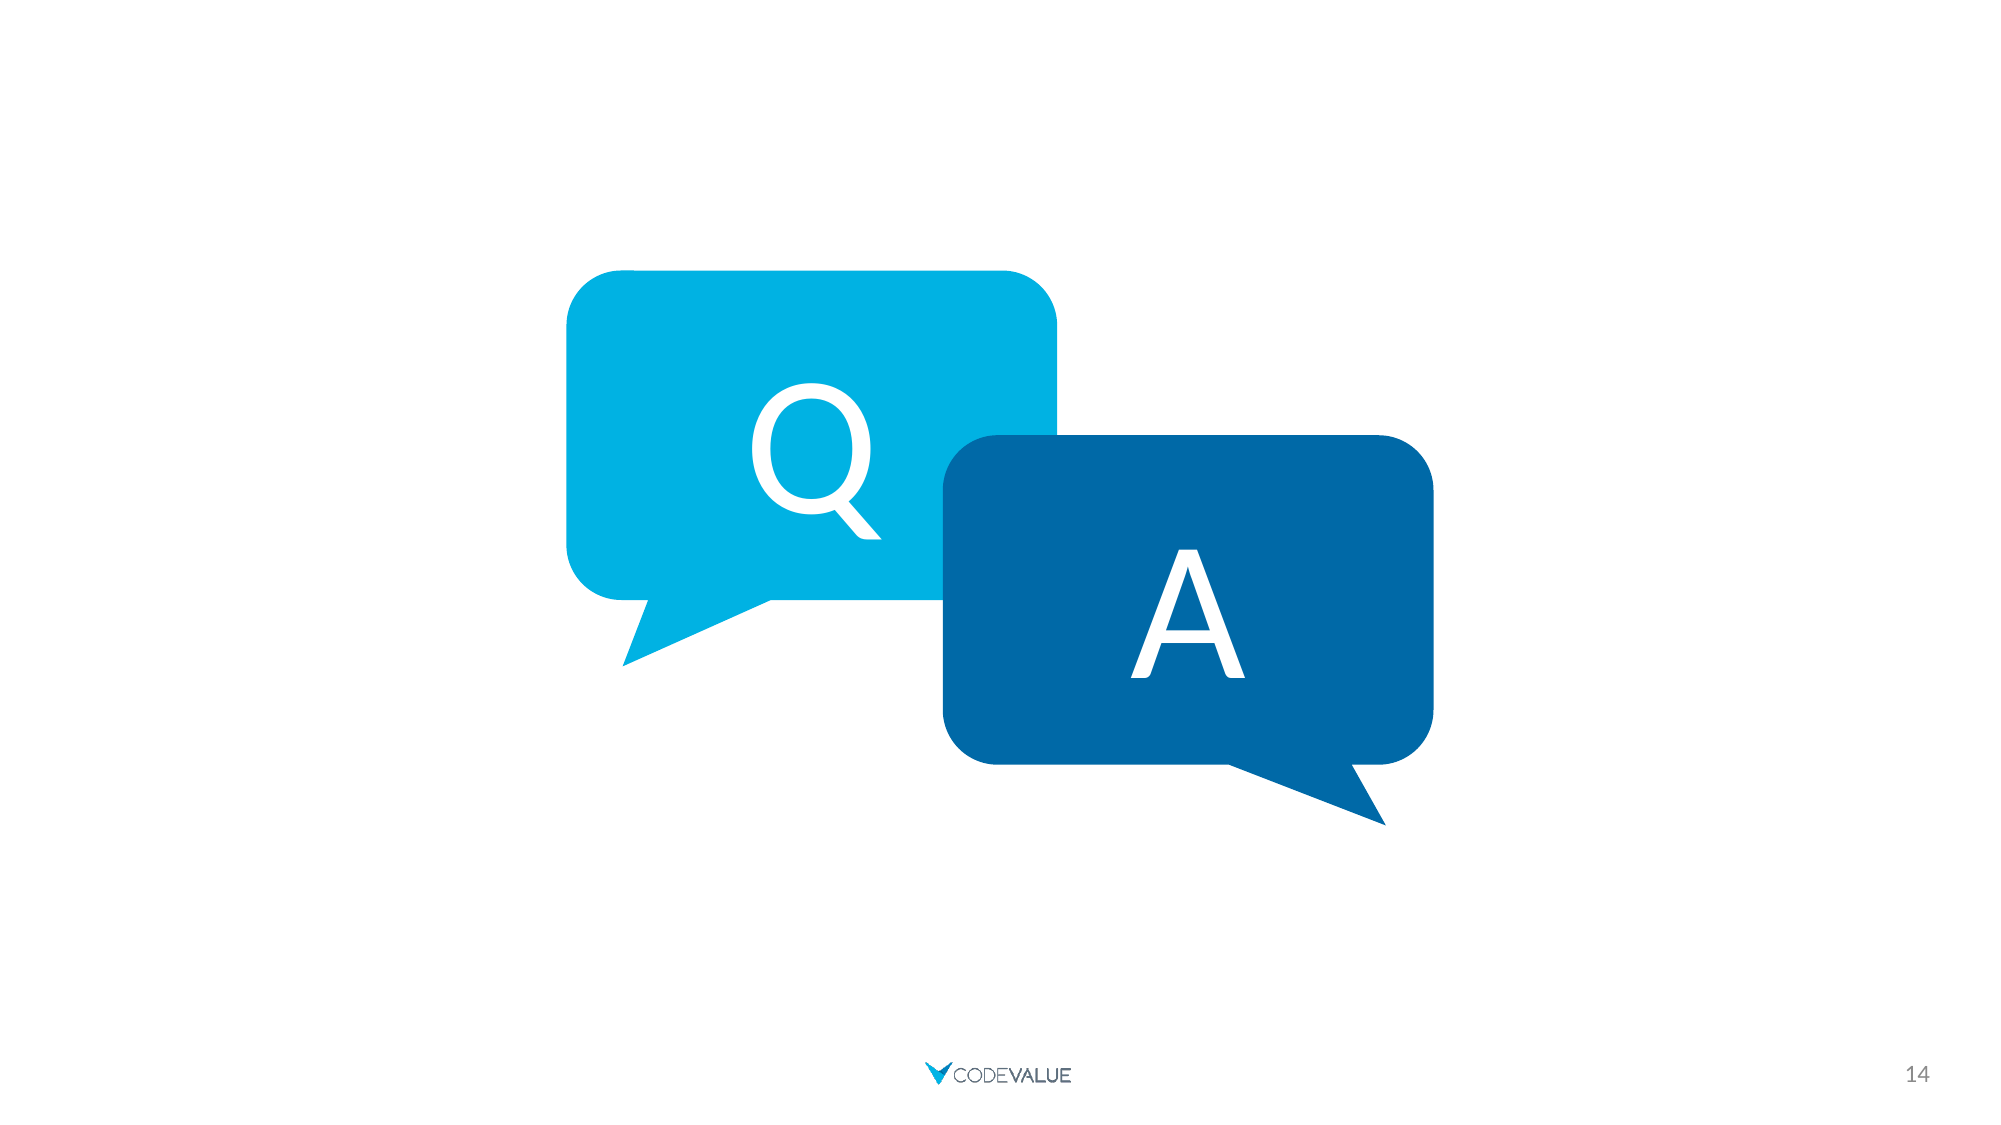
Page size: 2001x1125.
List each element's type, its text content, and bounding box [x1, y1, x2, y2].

picture [915, 1051, 1085, 1094]
slide_number 14 [1495, 1042, 1945, 1103]
